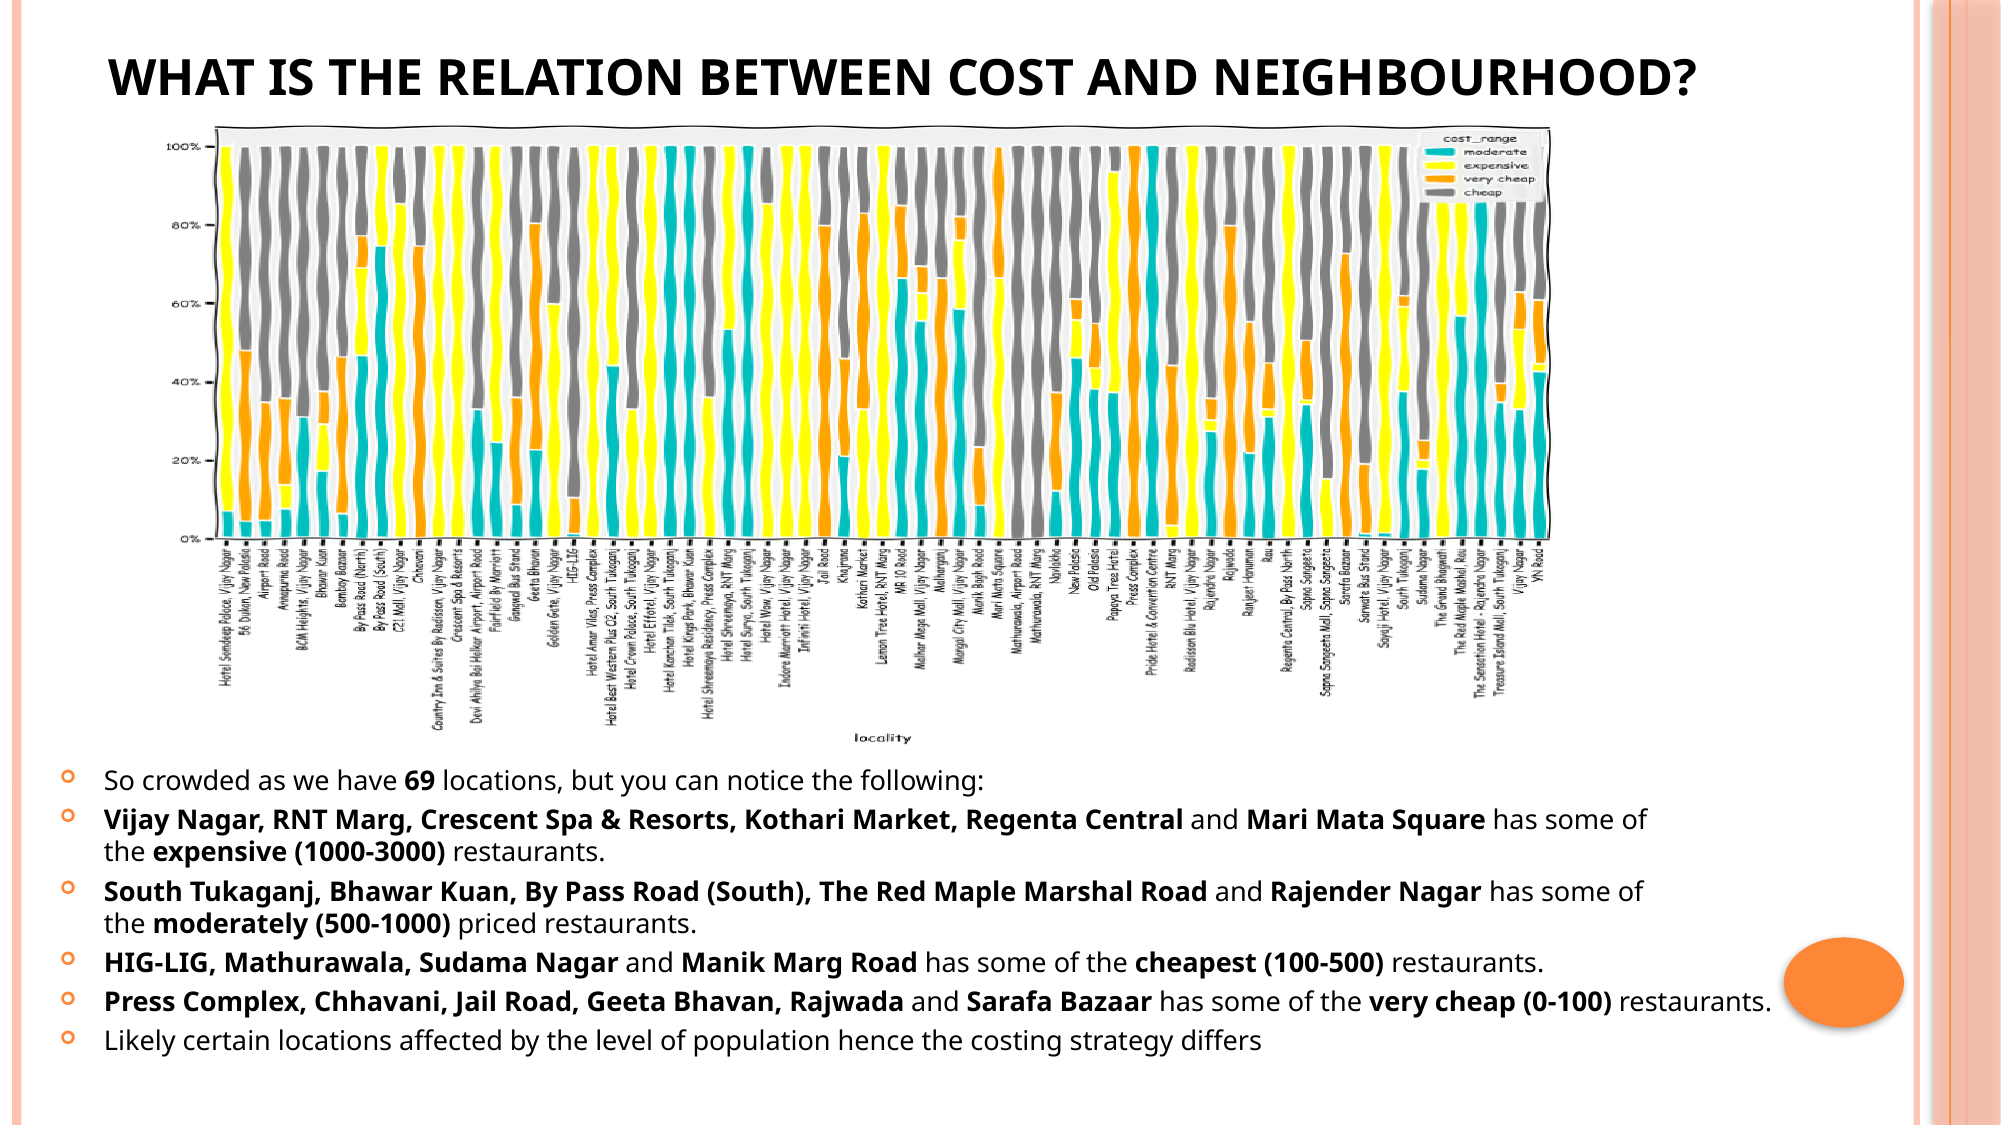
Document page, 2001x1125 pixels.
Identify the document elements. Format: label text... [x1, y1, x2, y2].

title What is the relation between cost and neighbourhood? [94, 22, 1776, 113]
list So crowded as we have 69 locations, but you can notice the following: Vijay Nagar, RNT Marg, Crescent Spa & Resorts, Kothari Market, Regenta Central and Mari Mata Square has some of the expensive (1000-3000) restaurants. South Tukaganj, Bhawar Kuan, By Pass Road (South), The Red Maple Marshal Road and Rajender Nagar has some of the moderately (500-1000) priced restaurants. HIG-LIG, Mathurawala, Sudama Nagar and Manik Marg Road has some of the cheapest (100-500) restaurants. Press Complex, Chhavani, Jail Road, Geeta Bhavan, Rajwada and Sarafa Bazaar has some of the very cheap (0-100) restaurants. Likely certain locations affected by the level of population hence the costing strategy differs [45, 756, 1791, 1100]
picture [149, 119, 1570, 754]
